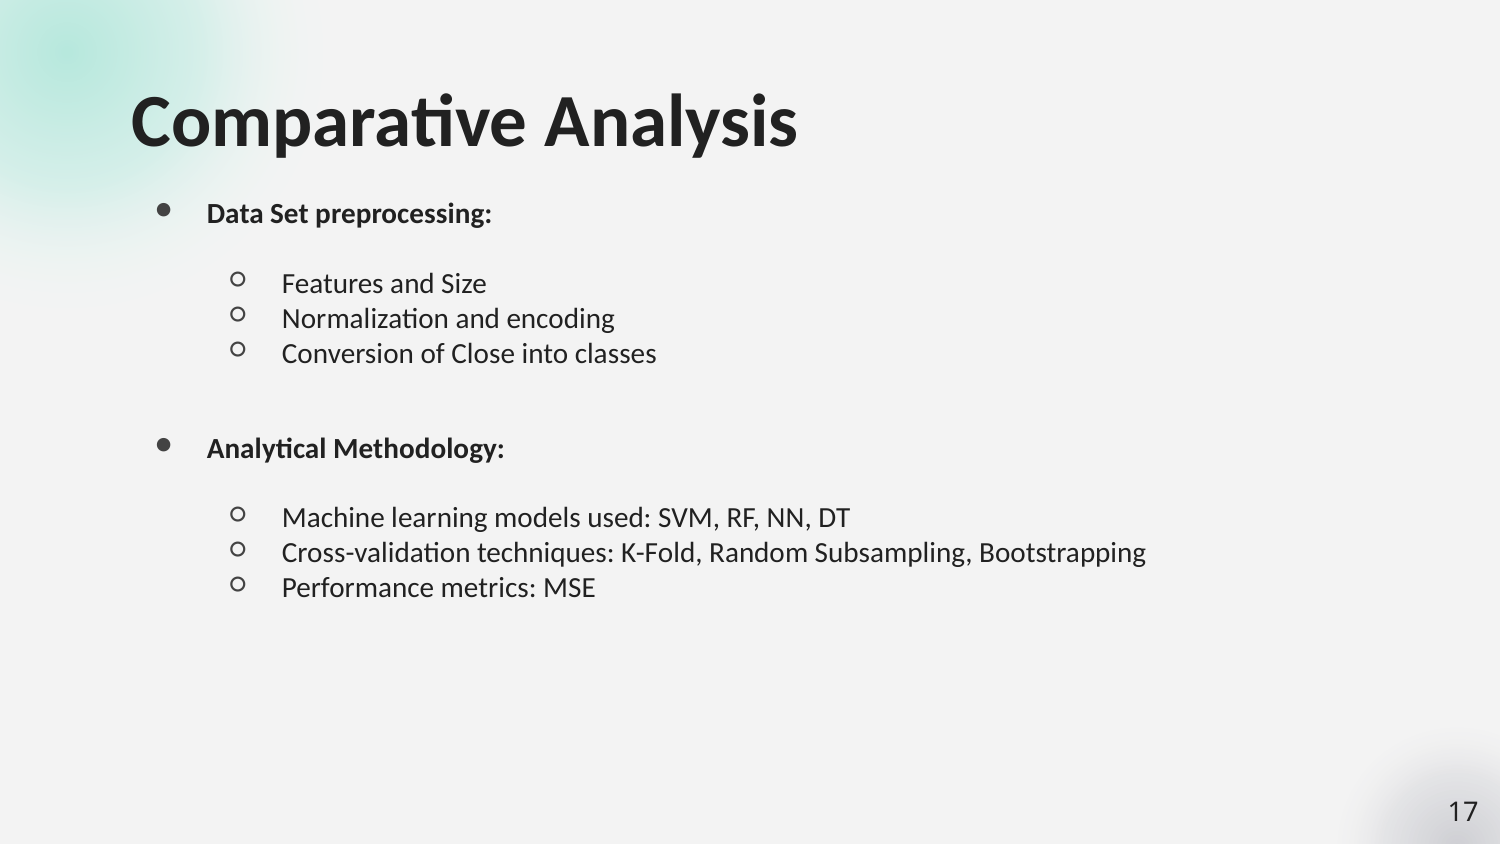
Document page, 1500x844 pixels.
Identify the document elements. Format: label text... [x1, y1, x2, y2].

slide_number ‹#› [1403, 779, 1494, 844]
subtitle Data Set preprocessing: Features and Size Normalization and encoding Conversion of Close into classes Analytical Methodology: Machine learning models used: SVM, RF, NN, DT Cross-validation techniques: K-Fold, Random Subsampling, Bootstrapping Performance metrics: MSE [116, 179, 1384, 670]
title Comparative Analysis [116, 56, 1384, 151]
